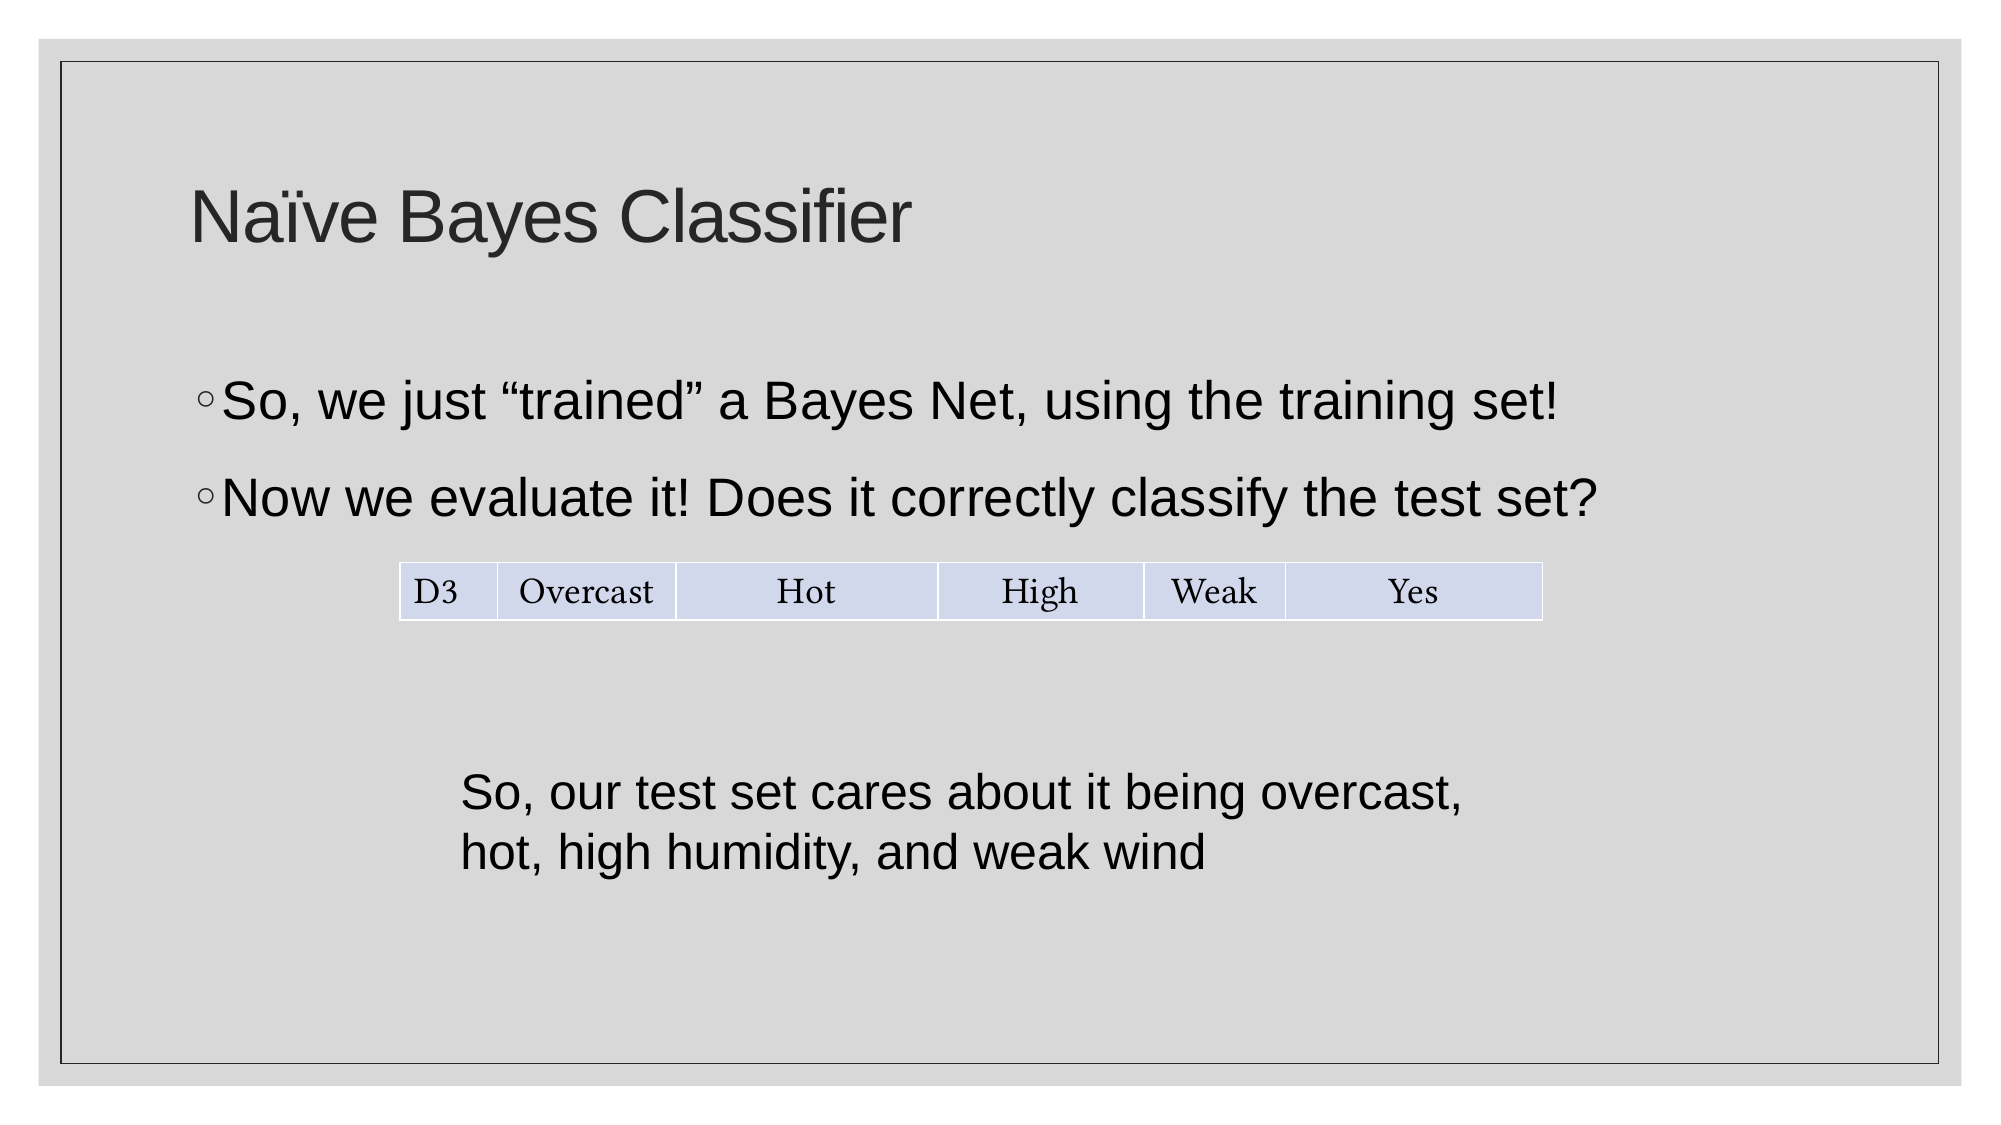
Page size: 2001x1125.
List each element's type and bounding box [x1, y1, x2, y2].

table_header [1145, 563, 1285, 619]
table_header [1286, 563, 1542, 619]
title [174, 105, 1825, 331]
table_header [939, 563, 1143, 619]
table_header [498, 563, 675, 619]
table_header [401, 563, 497, 619]
table_header [677, 563, 937, 619]
list [174, 345, 1732, 977]
